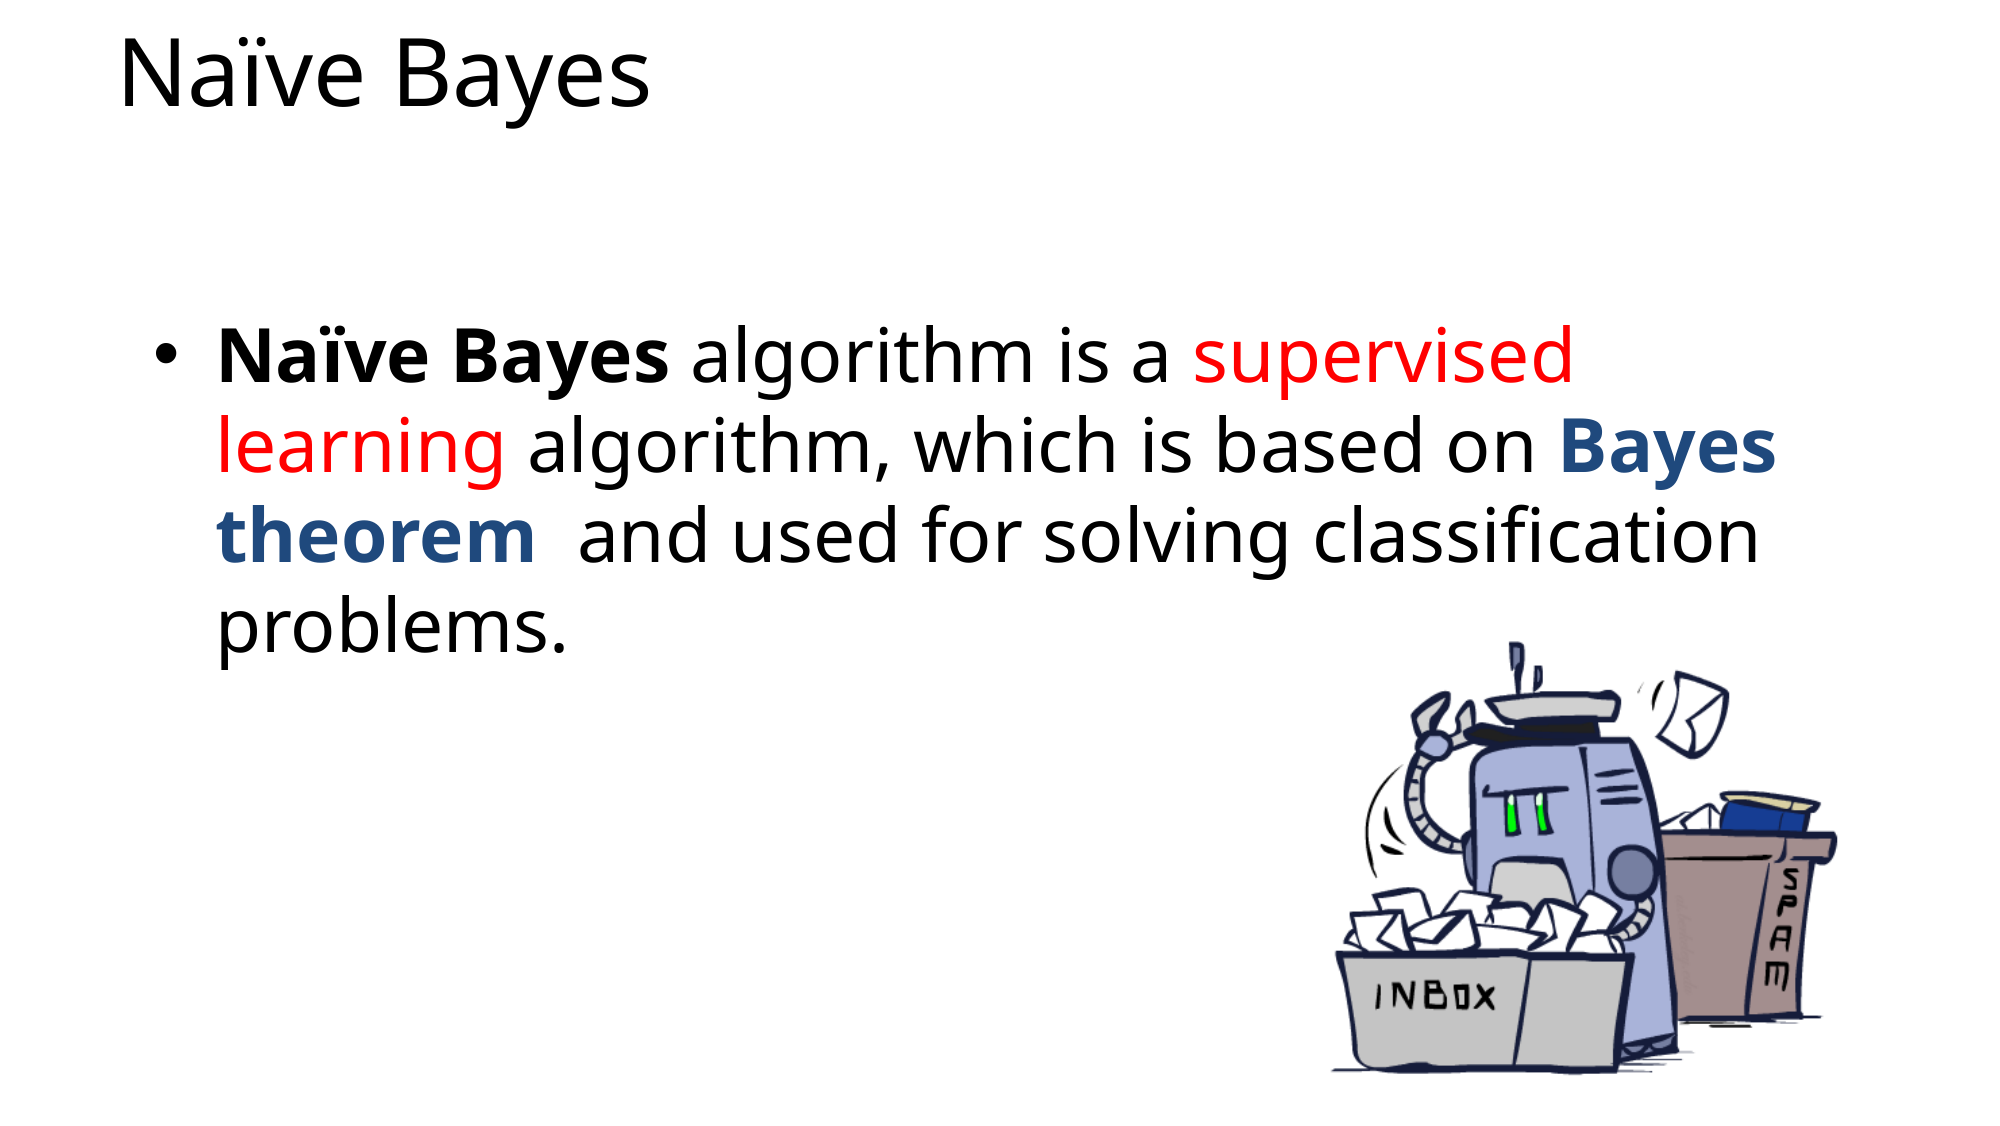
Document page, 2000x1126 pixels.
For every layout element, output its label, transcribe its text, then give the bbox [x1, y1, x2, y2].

list Naïve Bayes algorithm is a supervised learning algorithm, which is based on Bayes theorem and used for solving classification problems. [137, 299, 1863, 1105]
picture [1308, 609, 1863, 1105]
title Naïve Bayes [99, 3, 1900, 134]
